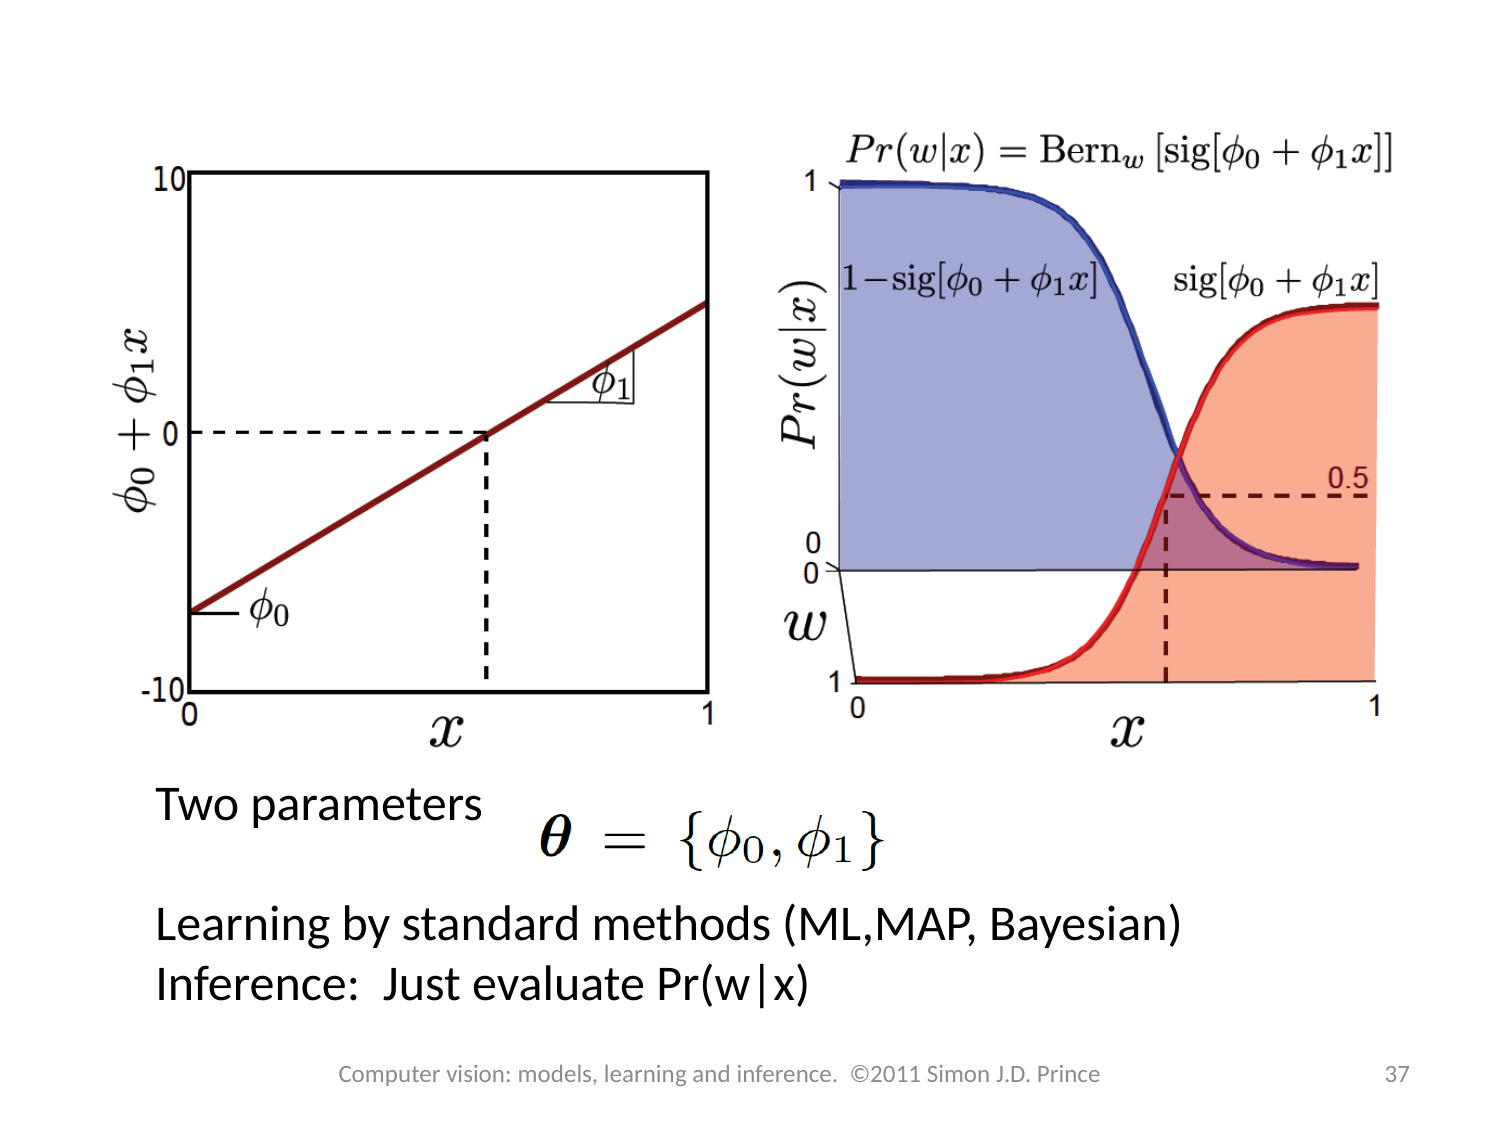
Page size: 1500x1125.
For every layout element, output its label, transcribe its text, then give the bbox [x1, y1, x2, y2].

slide_number 37 [1140, 1042, 1425, 1103]
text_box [88, 89, 1400, 768]
footer Computer vision: models, learning and inference. ©2011 Simon J.D. Prince [301, 1042, 1140, 1103]
text_box Two parameters Learning by standard methods (ML,MAP, Bayesian) Inference: Just evaluate Pr(w|x) [140, 776, 1199, 1018]
picture [537, 810, 891, 874]
